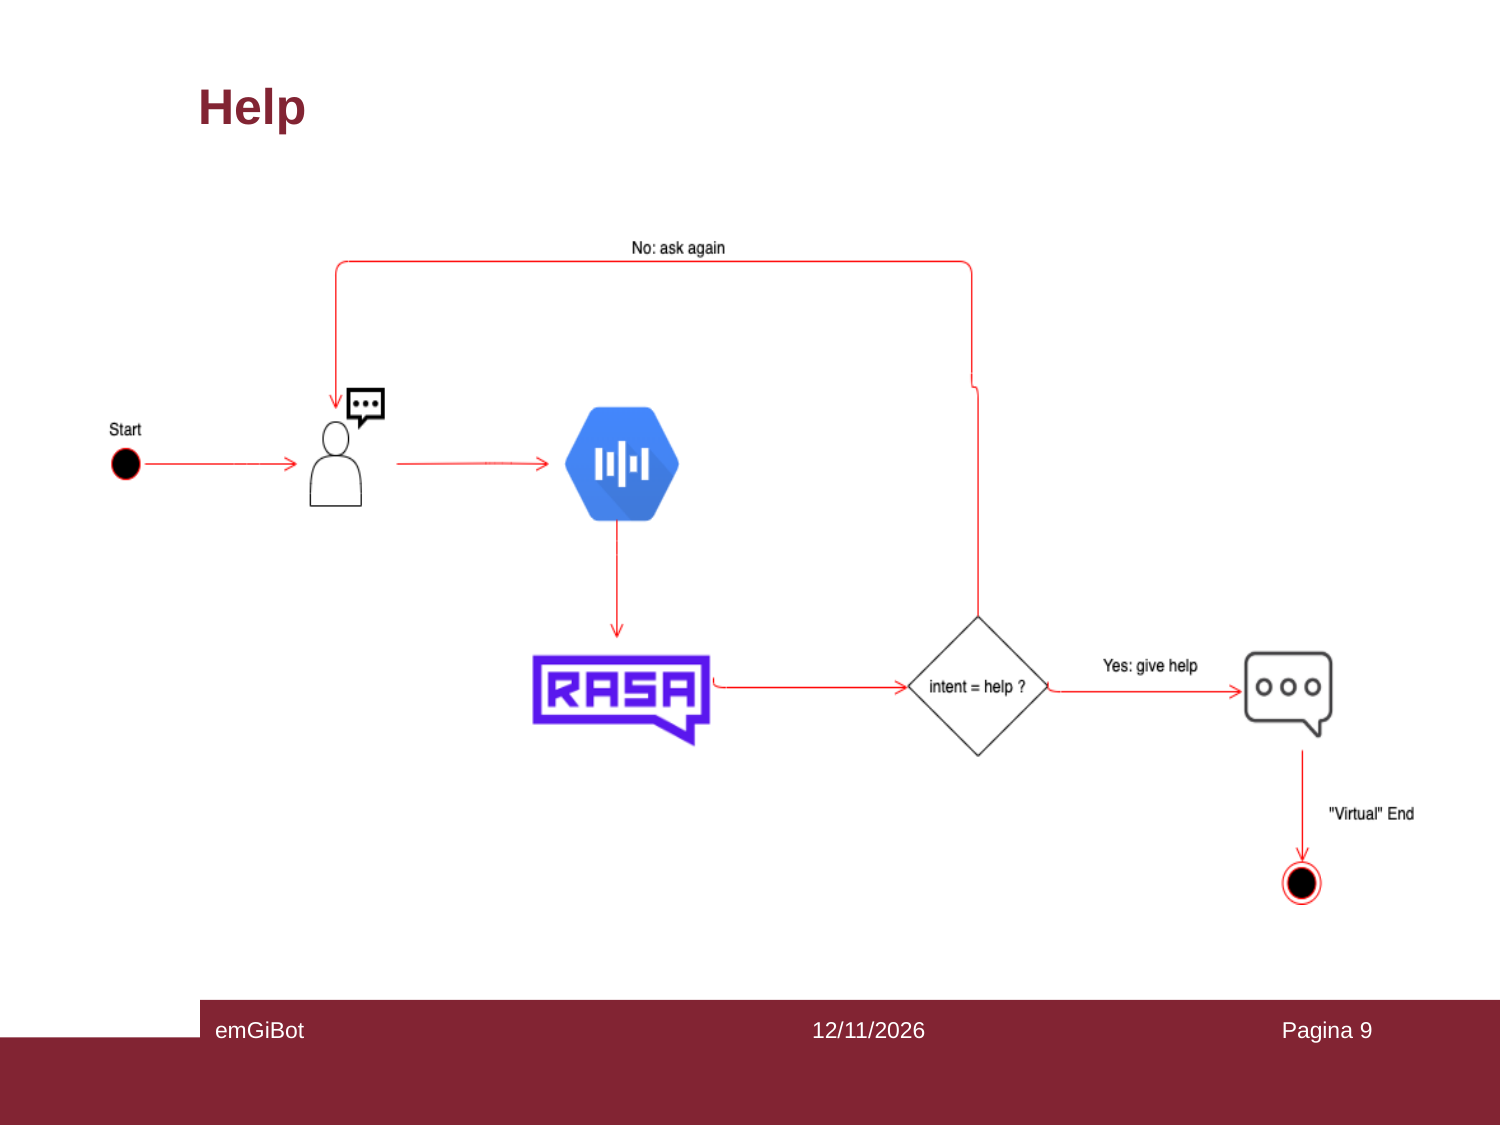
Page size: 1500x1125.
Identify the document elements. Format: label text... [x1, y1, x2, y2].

title Help [183, 67, 1424, 150]
slide_number Pagina 9 [1074, 1008, 1388, 1084]
footer emGiBot [200, 1008, 675, 1084]
picture [100, 219, 1424, 905]
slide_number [712, 1008, 1025, 1084]
